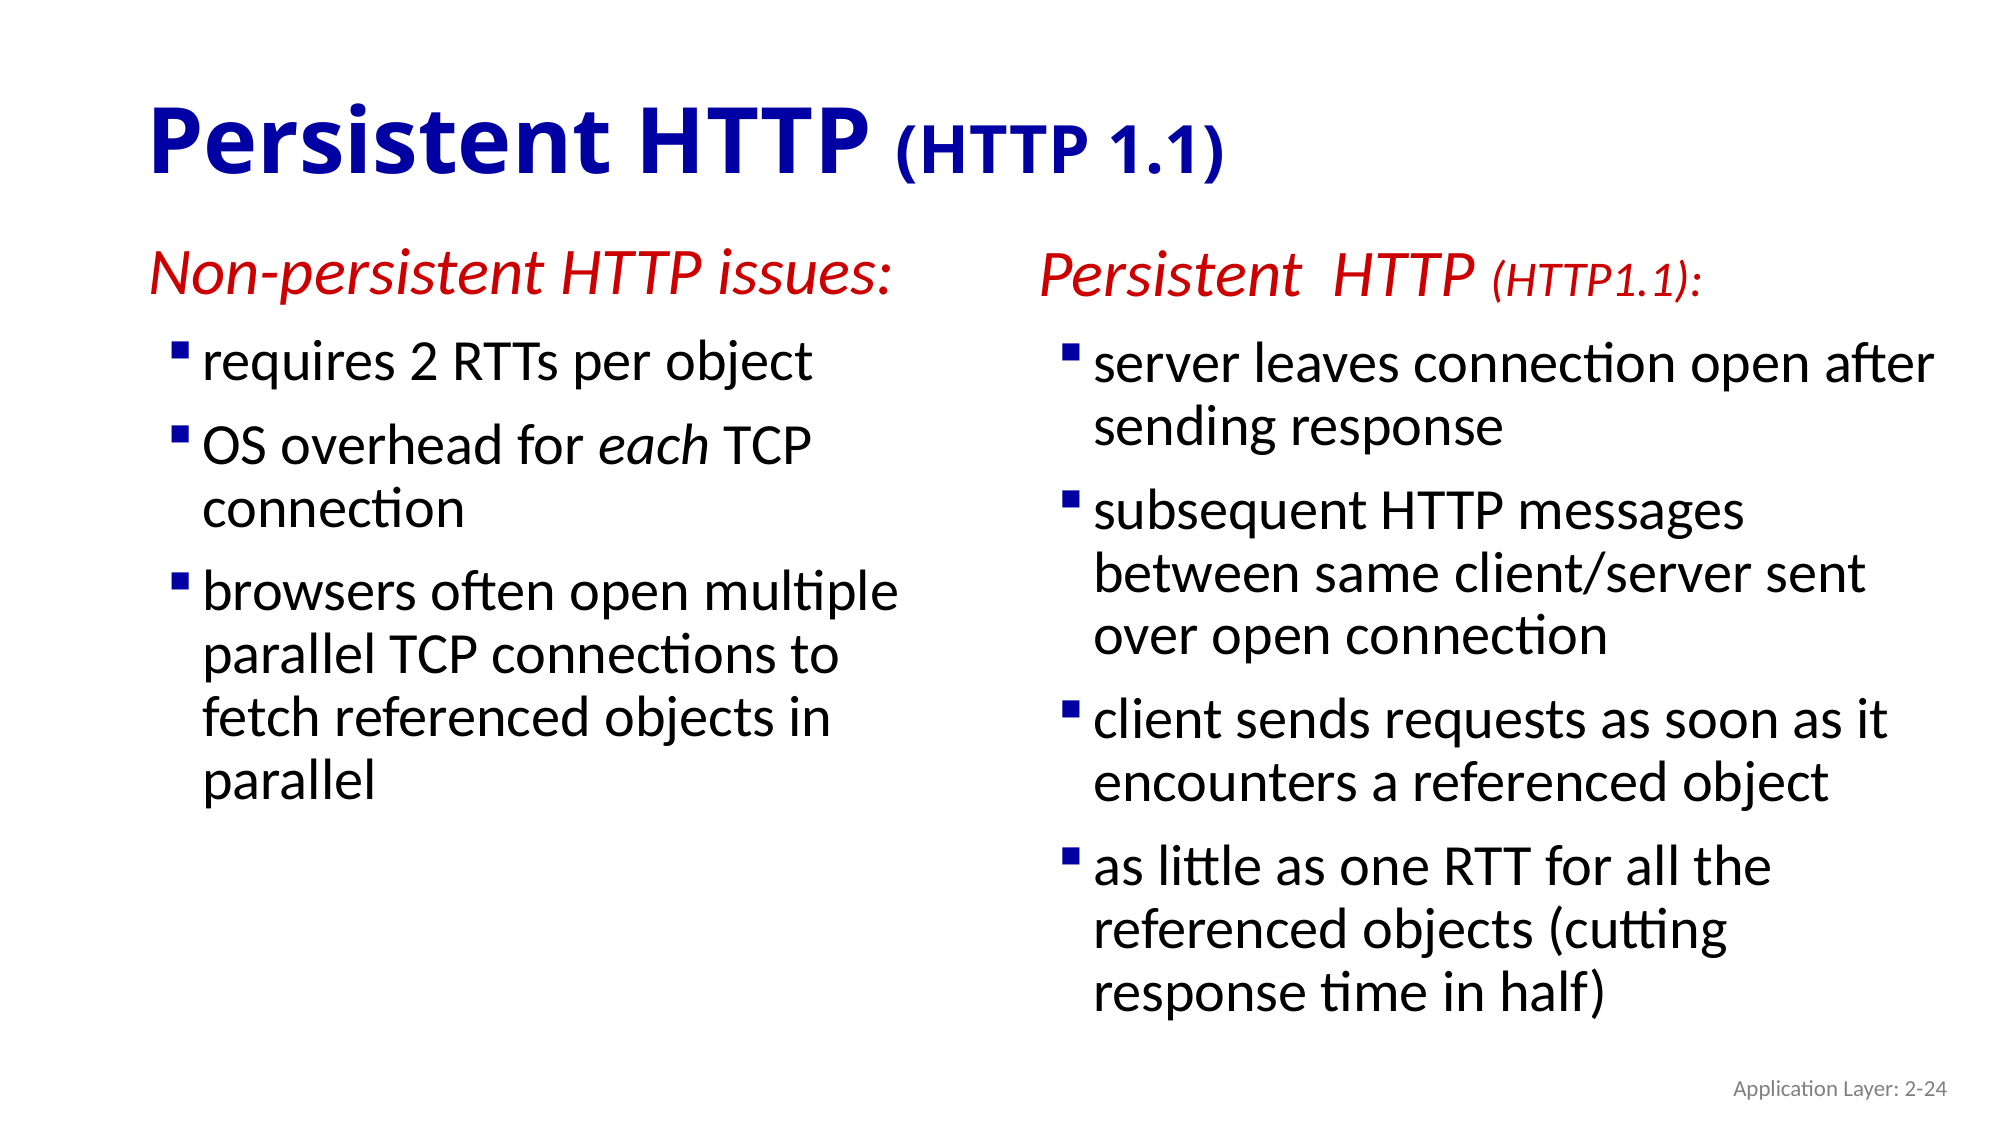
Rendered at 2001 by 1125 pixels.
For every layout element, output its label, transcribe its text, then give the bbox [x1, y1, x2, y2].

title Persistent HTTP (HTTP 1.1) [131, 70, 1856, 218]
text_box Non-persistent HTTP issues: requires 2 RTTs per object OS overhead for each TCP connection browsers often open multiple parallel TCP connections to fetch referenced objects in parallel [131, 229, 979, 993]
slide_number Application Layer: 2-24 [1512, 1056, 1963, 1117]
text_box Persistent HTTP (HTTP1.1): server leaves connection open after sending response subsequent HTTP messages between same client/server sent over open connection client sends requests as soon as it encounters a referenced object as little as one RTT for all the referenced objects (cutting response time in half) [1021, 231, 1963, 995]
